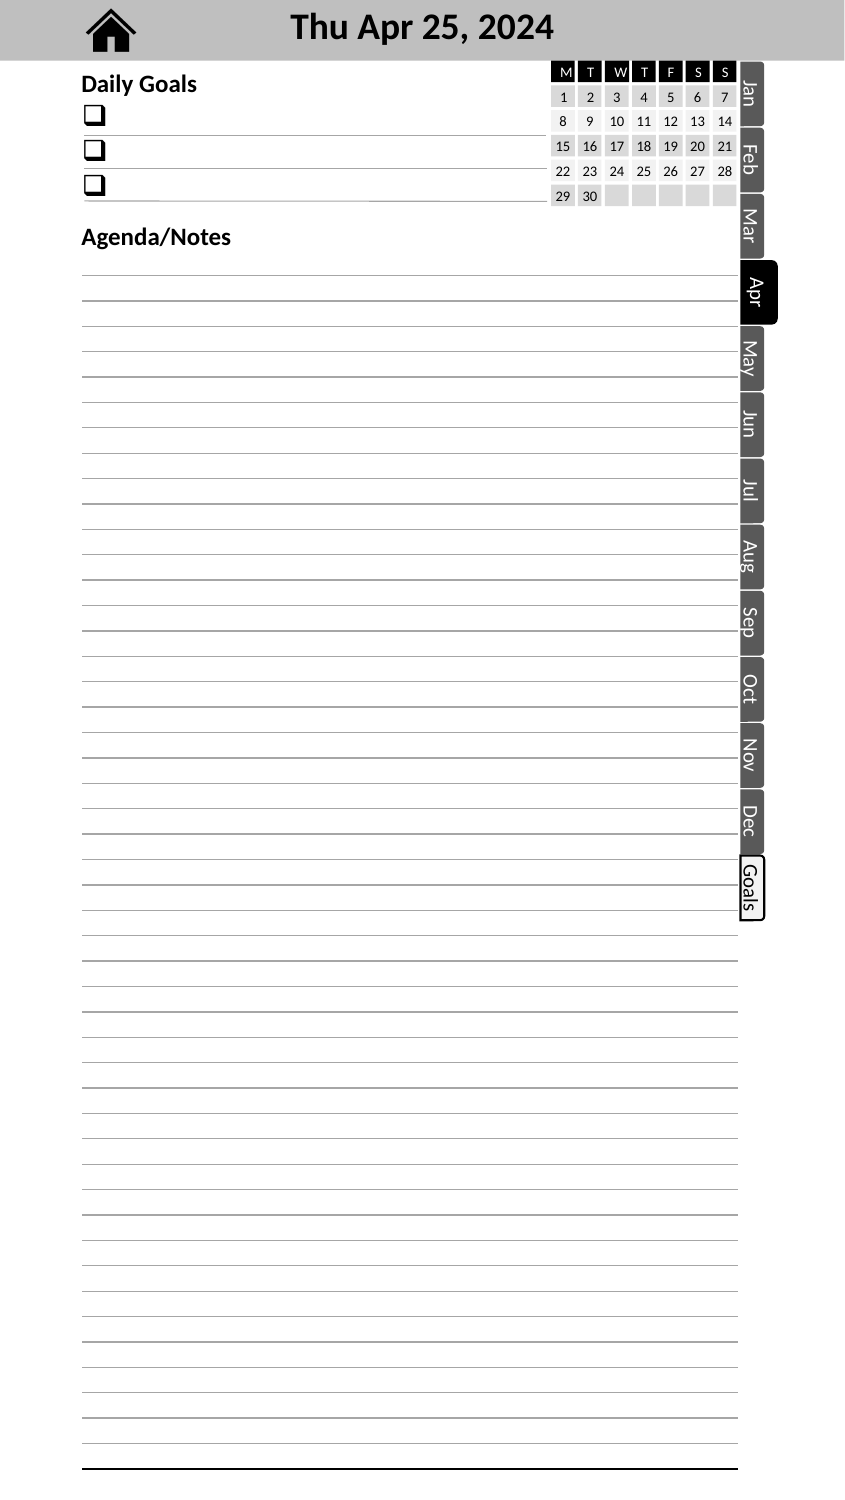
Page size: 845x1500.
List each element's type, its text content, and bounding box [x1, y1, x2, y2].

picture [82, 1, 140, 59]
list Thu Apr 25, 2024 [190, 0, 655, 61]
